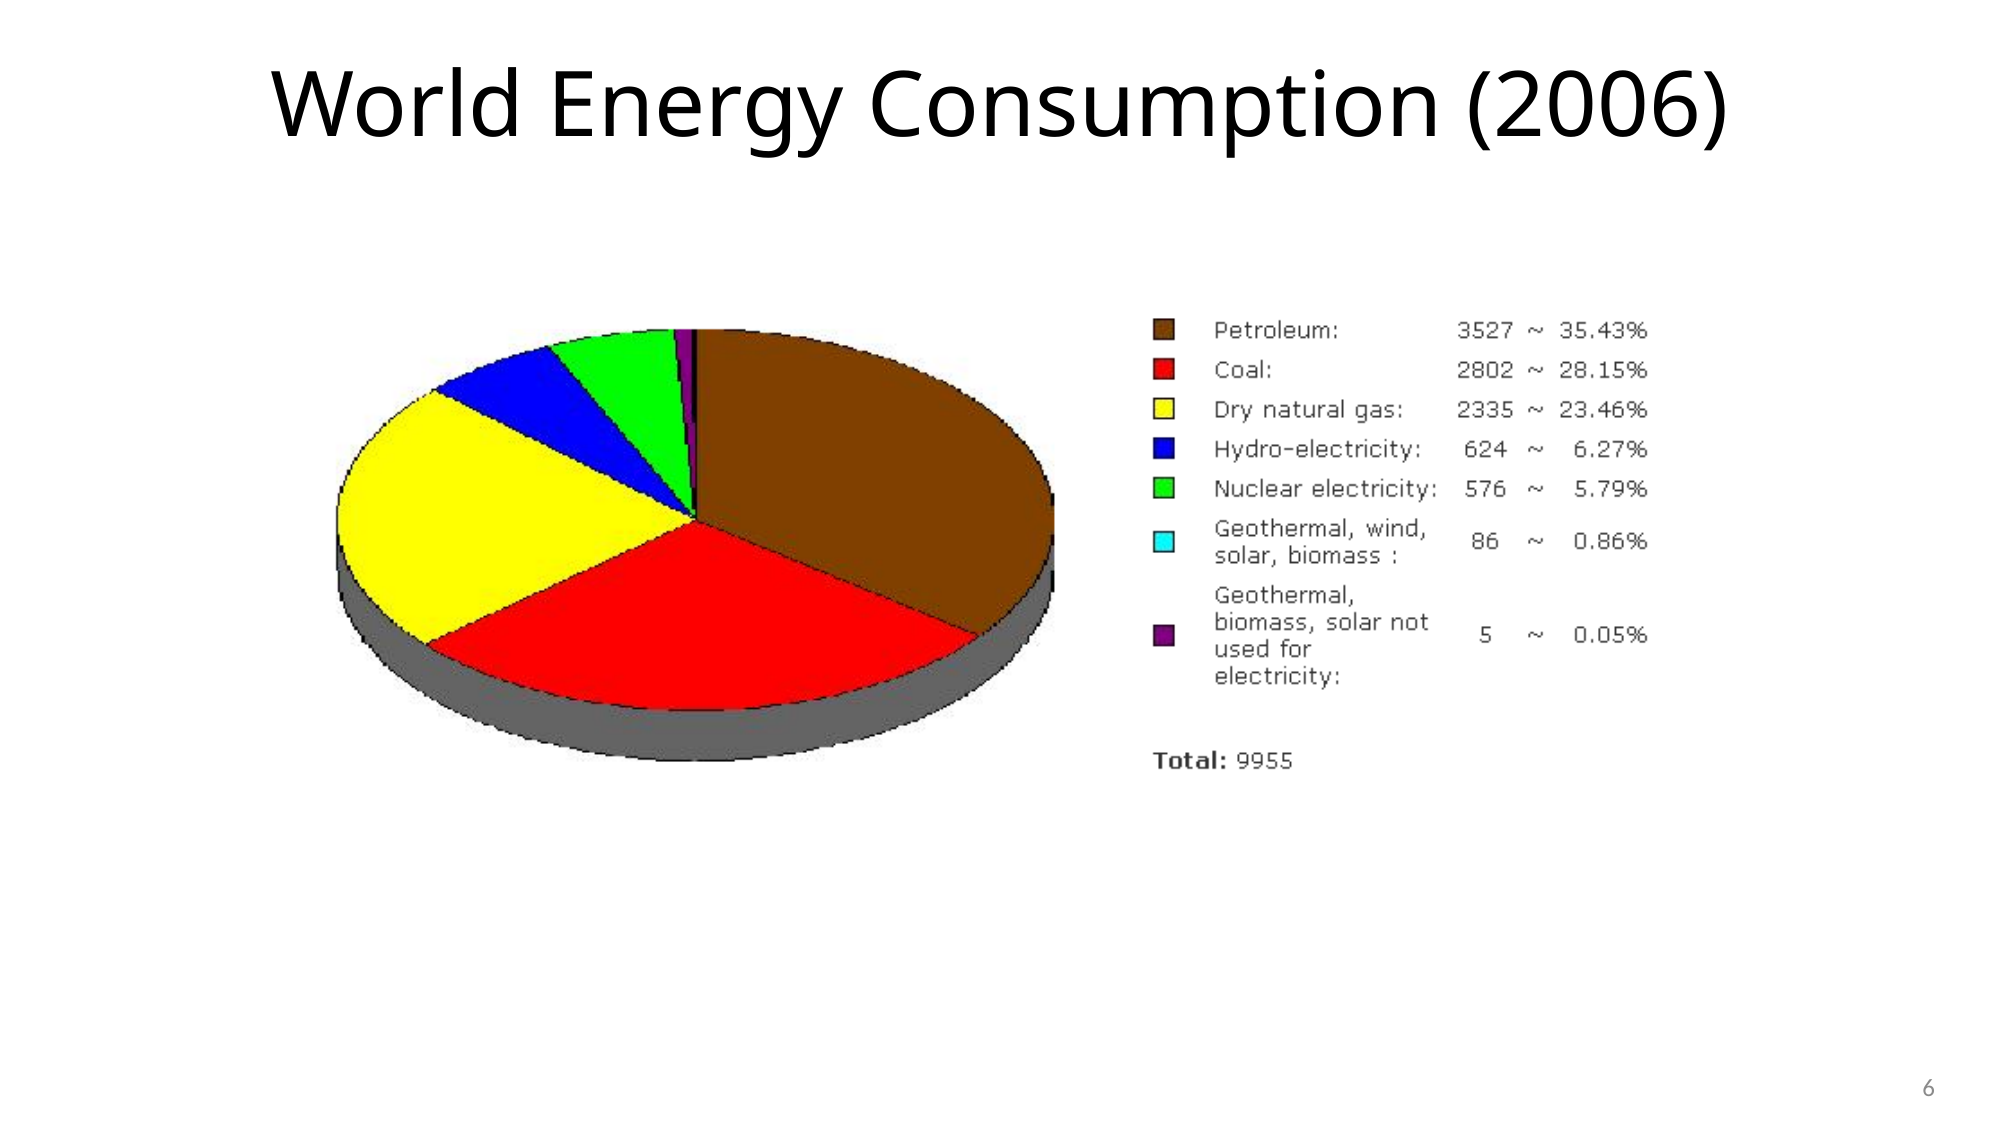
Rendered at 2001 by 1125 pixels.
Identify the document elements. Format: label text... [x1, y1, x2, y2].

picture [315, 299, 1685, 798]
title World Energy Consumption (2006) [241, 50, 1759, 164]
slide_number 6 [1483, 1046, 1950, 1125]
